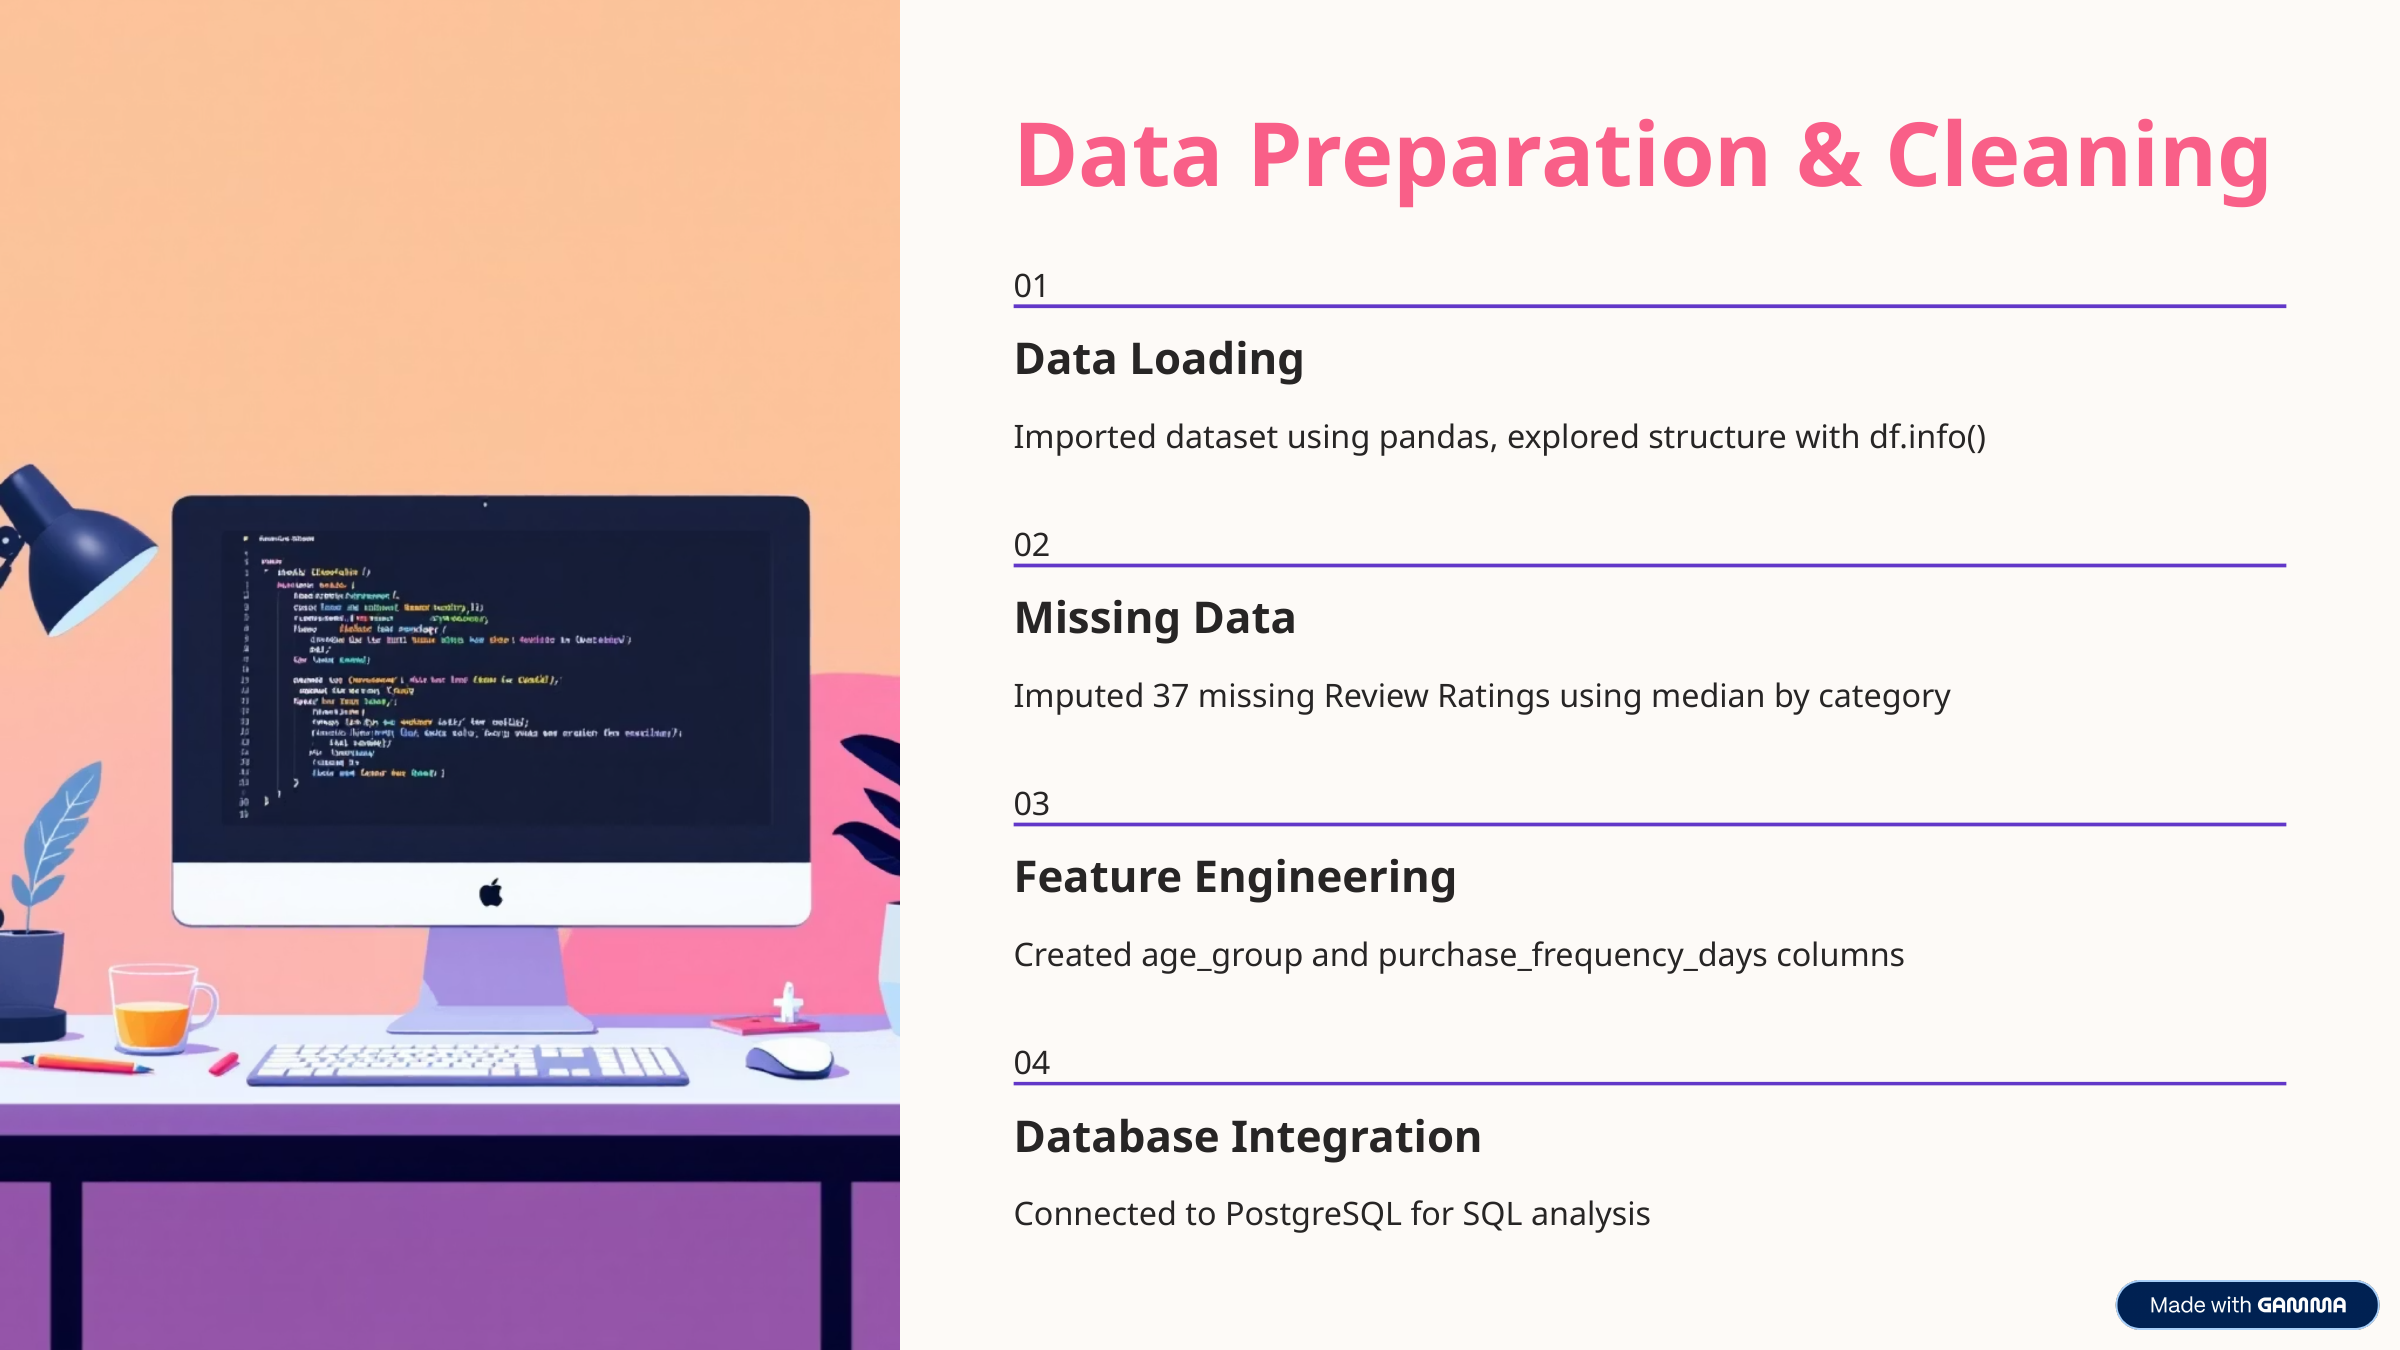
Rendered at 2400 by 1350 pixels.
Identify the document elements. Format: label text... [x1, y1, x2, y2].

text_box [1013, 304, 2287, 309]
text_box Imputed 37 missing Review Ratings using median by category [1013, 662, 2287, 715]
picture [0, 0, 900, 1350]
text_box 03 [1013, 771, 1046, 812]
text_box Feature Engineering [1013, 846, 1460, 903]
text_box Created age_group and purchase_frequency_days columns [1013, 921, 2287, 974]
text_box 01 [1013, 253, 1046, 294]
text_box [1013, 822, 2287, 827]
text_box Database Integration [1013, 1105, 1460, 1162]
text_box 04 [1013, 1030, 1046, 1071]
picture [2106, 1271, 2389, 1339]
text_box Data Preparation & Cleaning [1013, 92, 2186, 205]
text_box Missing Data [1013, 587, 1460, 644]
text_box [1013, 563, 2287, 568]
text_box 02 [1013, 512, 1046, 553]
text_box [1013, 1081, 2287, 1086]
text_box Connected to PostgreSQL for SQL analysis [1013, 1180, 2287, 1233]
text_box Imported dataset using pandas, explored structure with df.info() [1013, 403, 2287, 456]
text_box Data Loading [1013, 328, 1460, 385]
